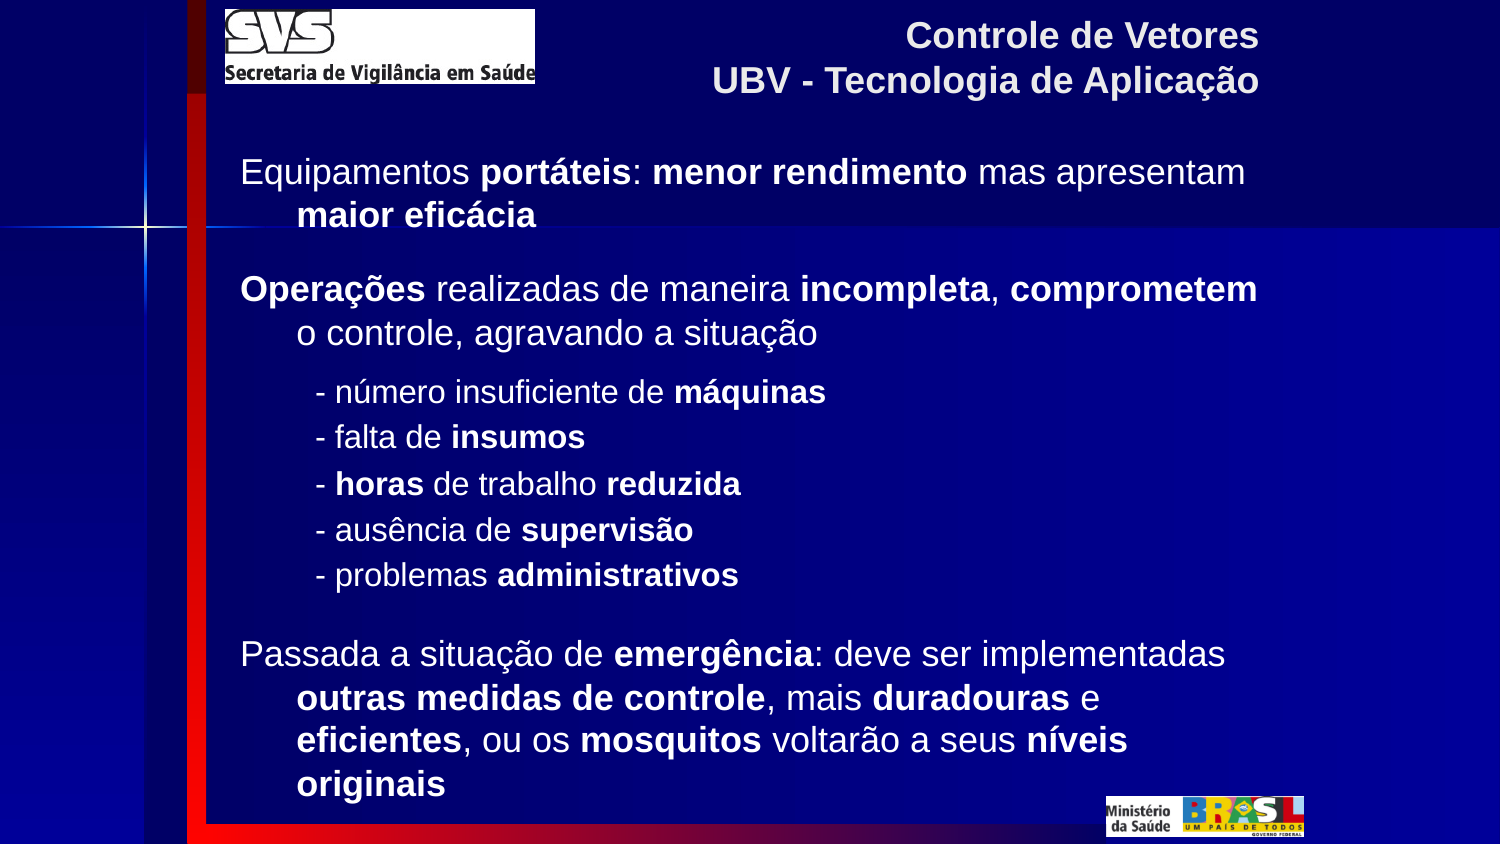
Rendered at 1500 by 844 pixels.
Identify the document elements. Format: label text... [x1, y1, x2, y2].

picture [224, 9, 535, 84]
title Controle de Vetores UBV - Tecnologia de Aplicação [271, 0, 1276, 113]
text_box [187, 0, 207, 94]
text_box [187, 94, 207, 844]
picture [1105, 796, 1304, 837]
text_box [206, 824, 1105, 844]
list Equipamentos portáteis: menor rendimento mas apresentam maior eficácia Operações realizadas de maneira incompleta, comprometem o controle, agravando a situação - número insuficiente de máquinas - falta de insumos - horas de trabalho reduzida - ausência de supervisão - problemas administrativos Passada a situação de emergência: deve ser implementadas outras medidas de controle, mais duradouras e eficientes, ou os mosquitos voltarão a seus níveis originais [224, 140, 1285, 788]
